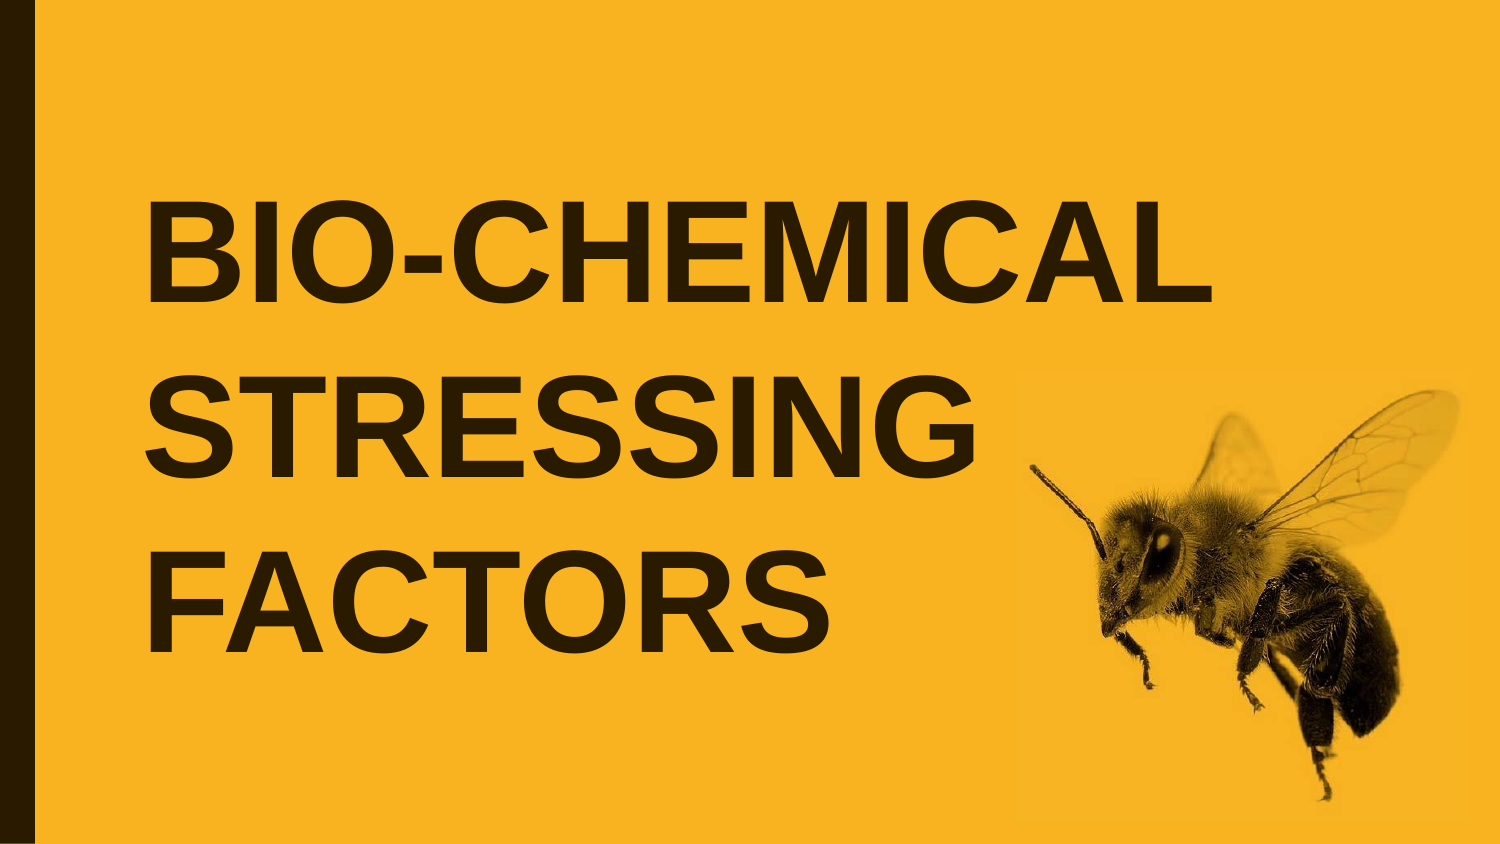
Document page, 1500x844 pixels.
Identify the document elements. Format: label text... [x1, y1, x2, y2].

picture [1016, 372, 1466, 823]
text_box BIO-CHEMICAL STRESSING FACTORS [126, 149, 1340, 689]
text_box [0, 0, 35, 844]
